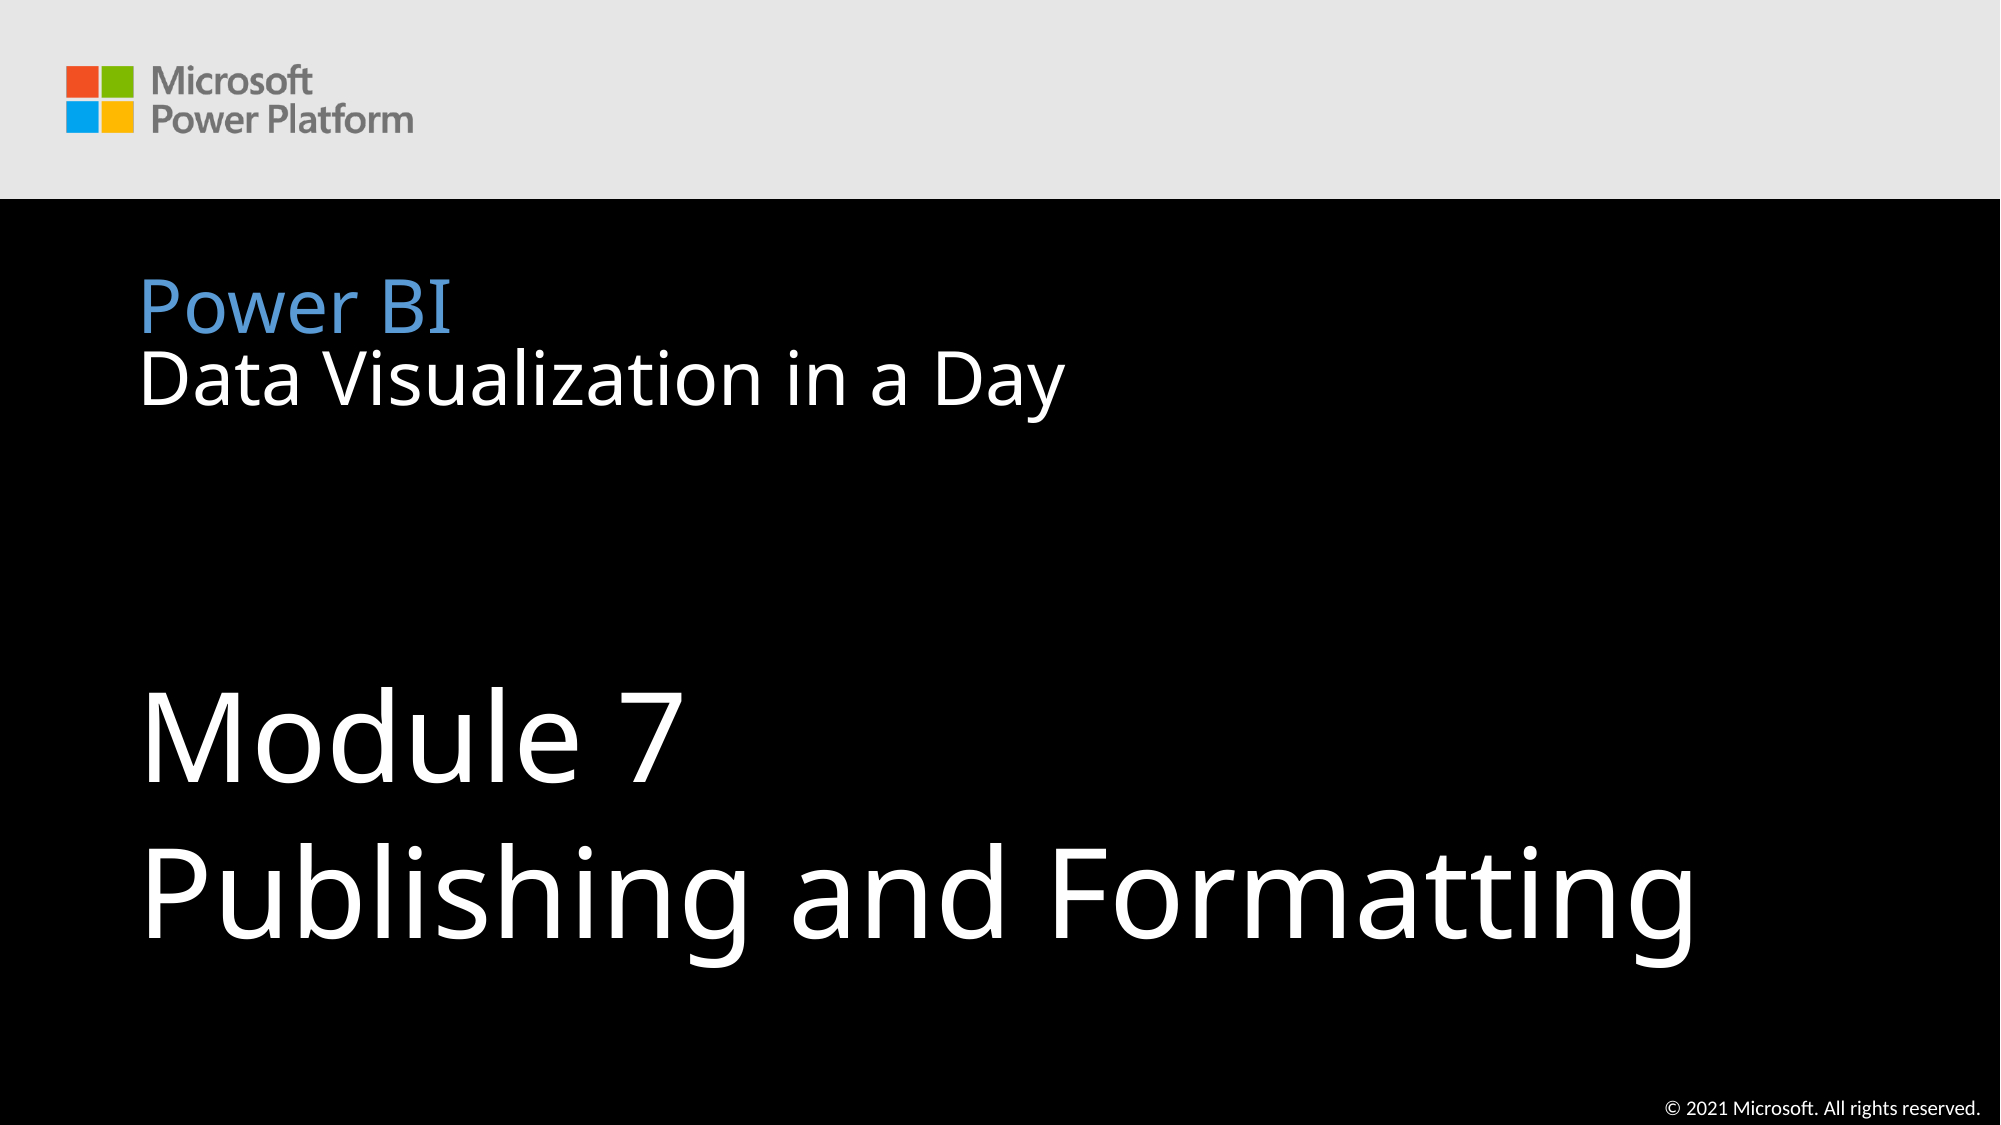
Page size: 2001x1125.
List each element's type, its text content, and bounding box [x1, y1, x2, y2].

footer © 2021 Microsoft. All rights reserved. [1487, 1087, 2000, 1125]
list Module 7 Publishing and Formatting [122, 667, 1895, 1028]
picture [0, 0, 480, 199]
title Power BI Data Visualization in a Day [122, 268, 1895, 484]
